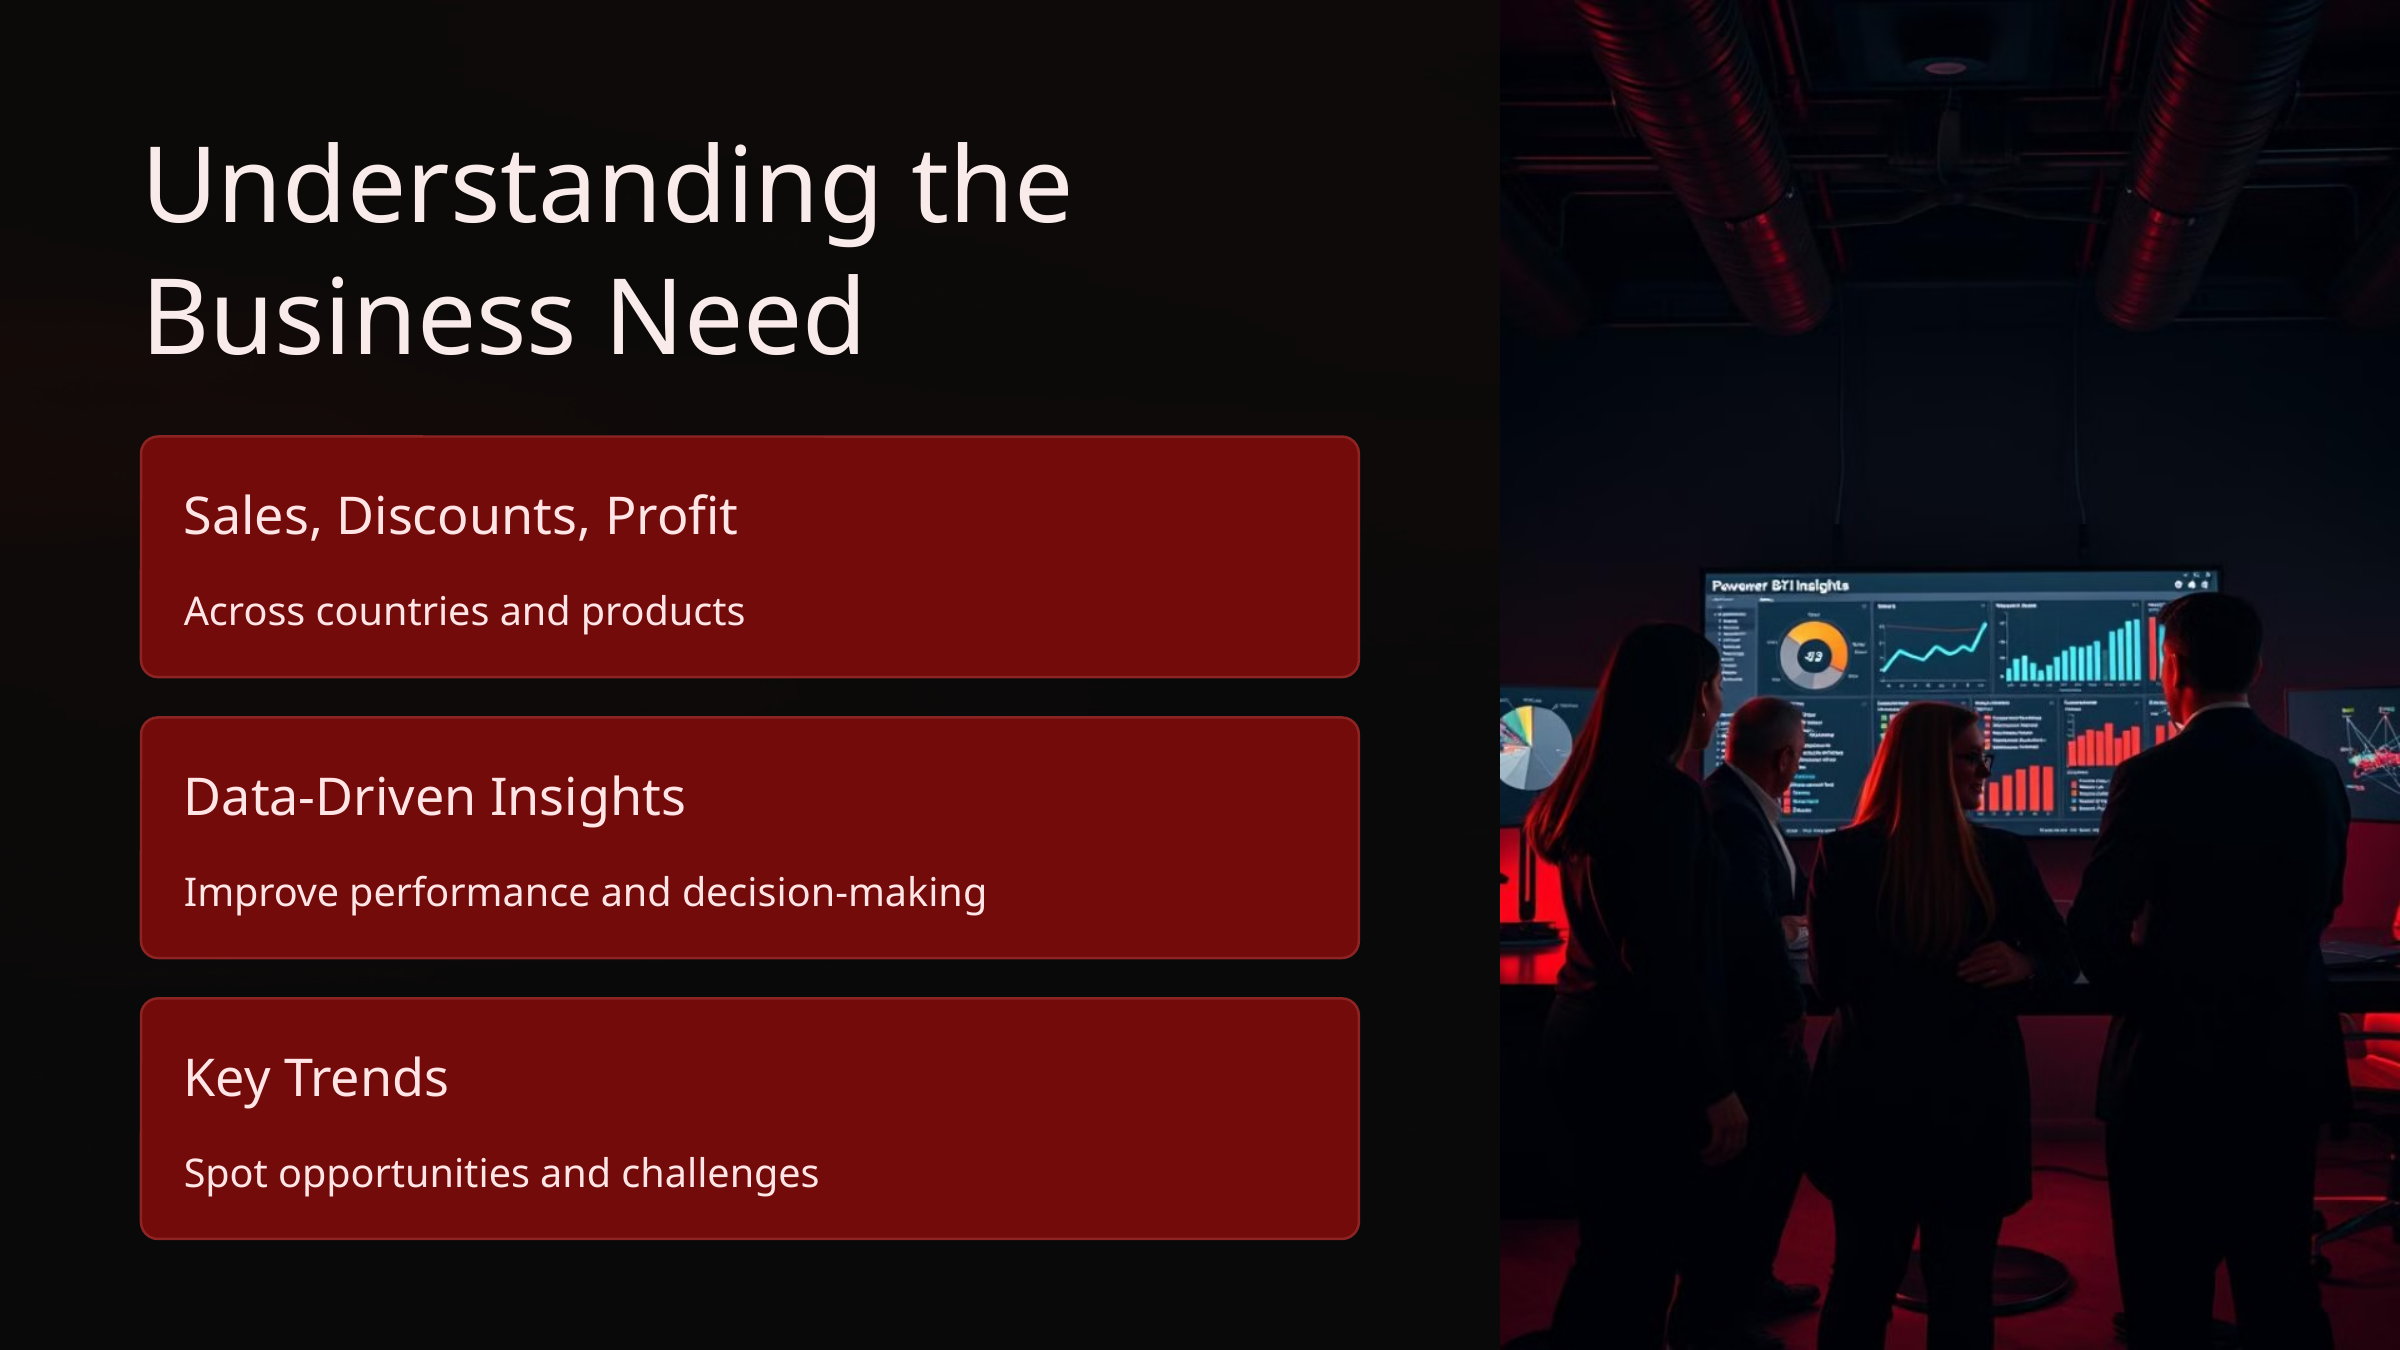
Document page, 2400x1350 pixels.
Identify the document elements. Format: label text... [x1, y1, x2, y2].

text_box Key Trends [183, 1041, 715, 1108]
text_box Across countries and products [183, 569, 1316, 635]
picture [1499, 0, 2400, 1350]
text_box [140, 998, 1359, 1239]
text_box Improve performance and decision-making [183, 850, 1316, 916]
text_box Data-Driven Insights [183, 760, 848, 827]
text_box [140, 717, 1359, 959]
text_box Understanding the Business Need [141, 110, 1359, 377]
text_box Sales, Discounts, Profit [183, 479, 920, 546]
text_box Spot opportunities and challenges [183, 1131, 1316, 1197]
text_box [140, 436, 1359, 678]
